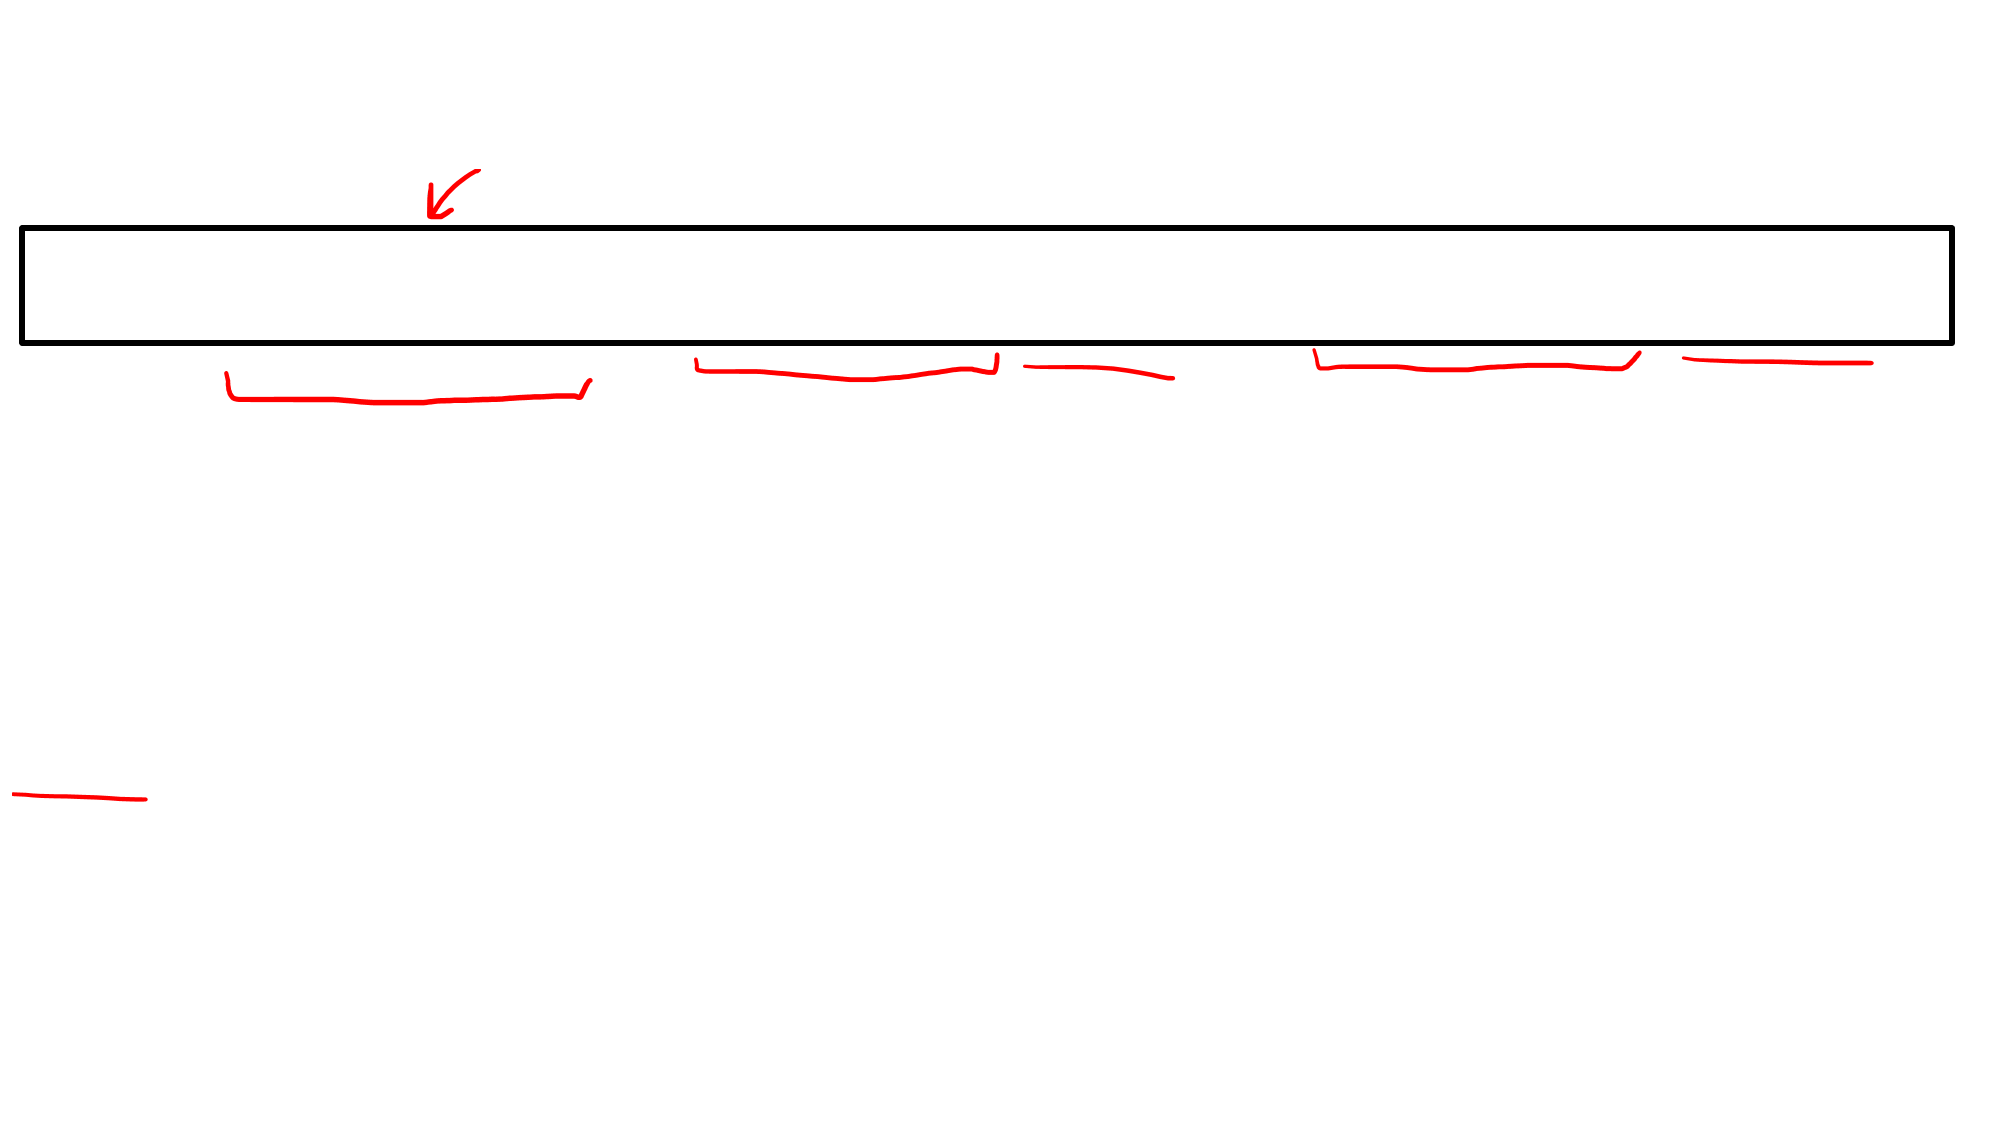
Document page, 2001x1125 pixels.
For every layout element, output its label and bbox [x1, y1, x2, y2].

picture [12, 169, 1883, 811]
